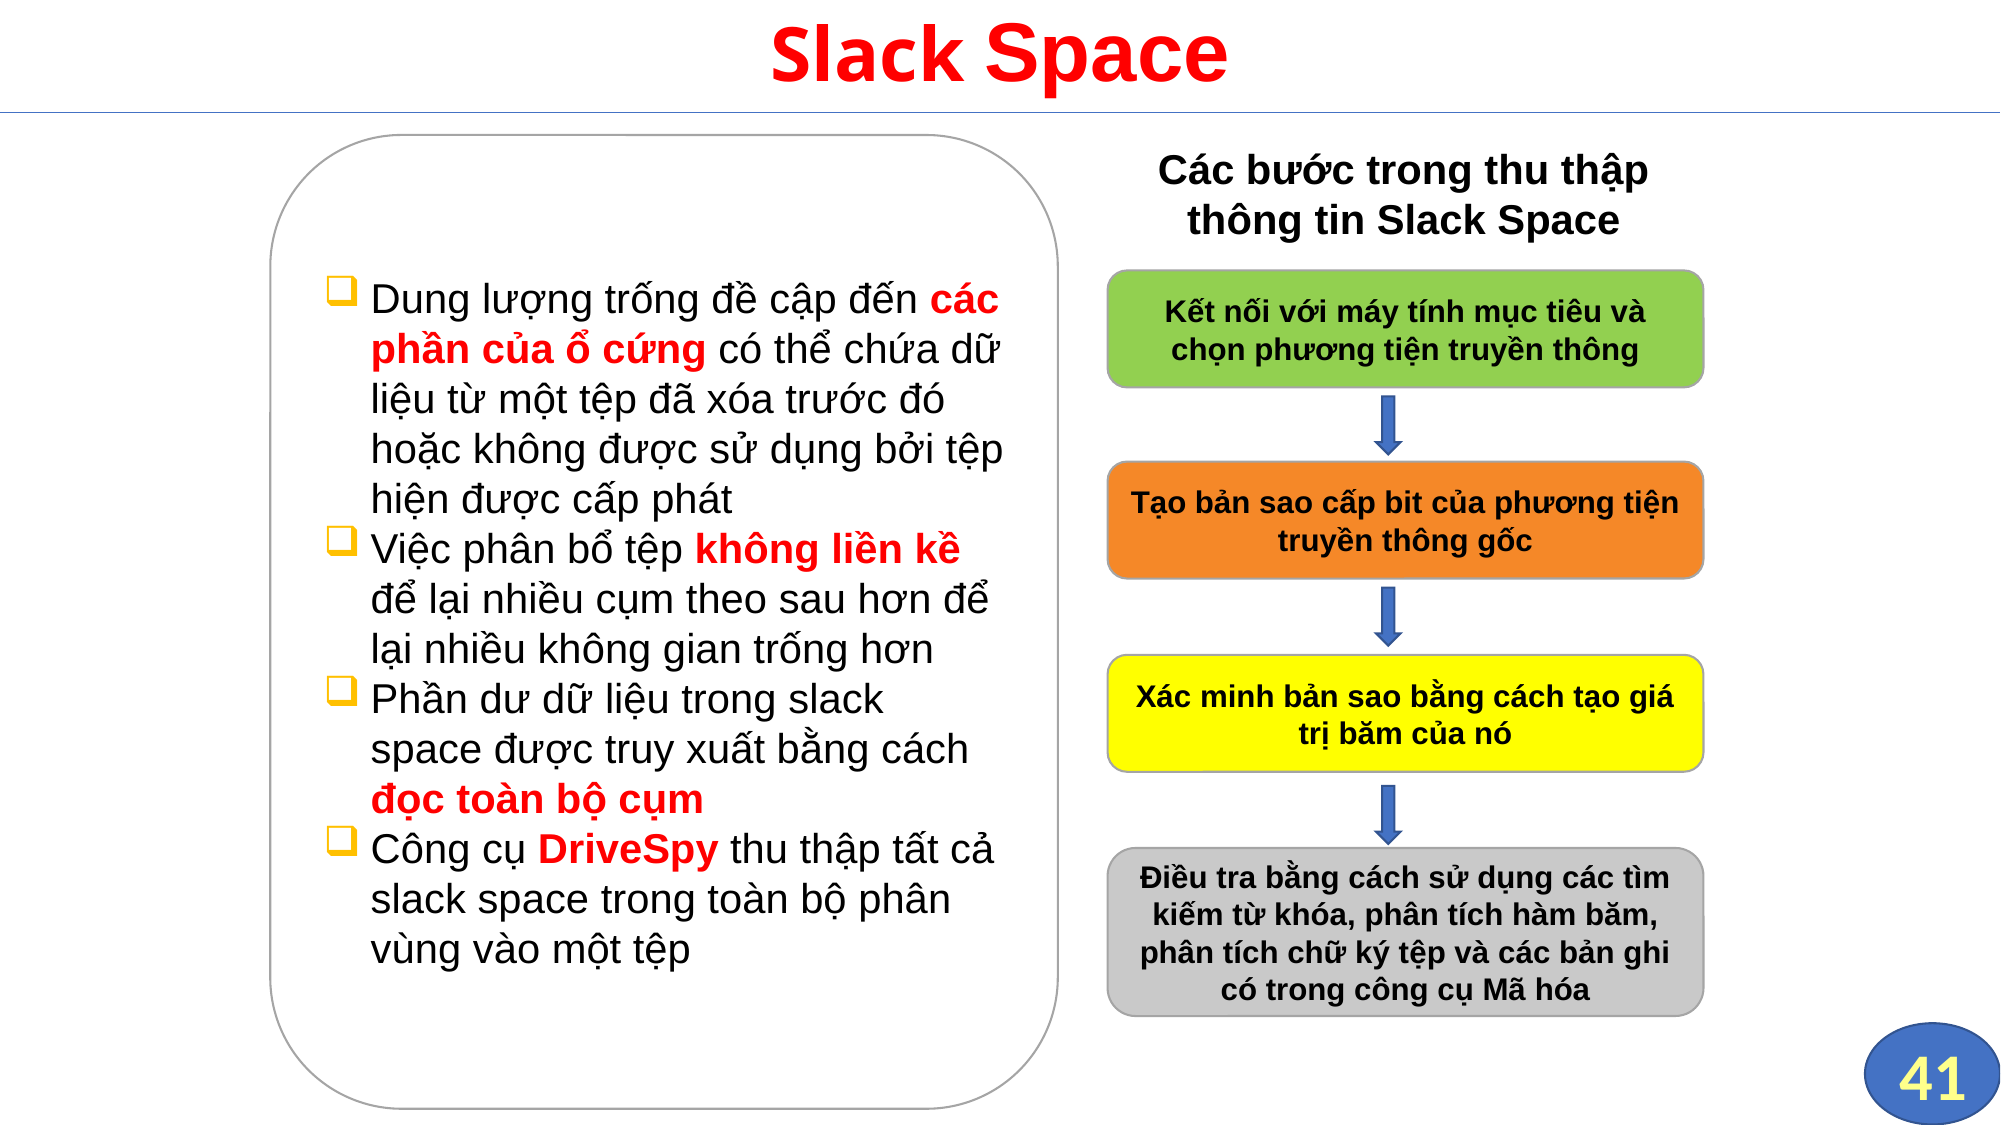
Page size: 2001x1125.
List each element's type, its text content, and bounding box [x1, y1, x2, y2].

text_box Các bước trong thu thập thông tin Slack Space [1080, 133, 1727, 252]
text_box Dung lượng trống đề cập đến các phần của ổ cứng có thể chứa dữ liệu từ một tệp đã xóa trước đó hoặc không được sử dụng bởi tệp hiện được cấp phát Việc phân bổ tệp không liền kề để lại nhiều cụm theo sau hơn để lại nhiều không gian trống hơn Phần dư dữ liệu trong slack space được truy xuất bằng cách đọc toàn bộ cụm Công cụ DriveSpy thu thập tất cả slack space trong toàn bộ phân vùng vào một tệp [269, 133, 1059, 1110]
title Slack Space [0, 0, 2000, 113]
slide_number 41 [1866, 1023, 2000, 1125]
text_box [1107, 270, 1704, 1017]
